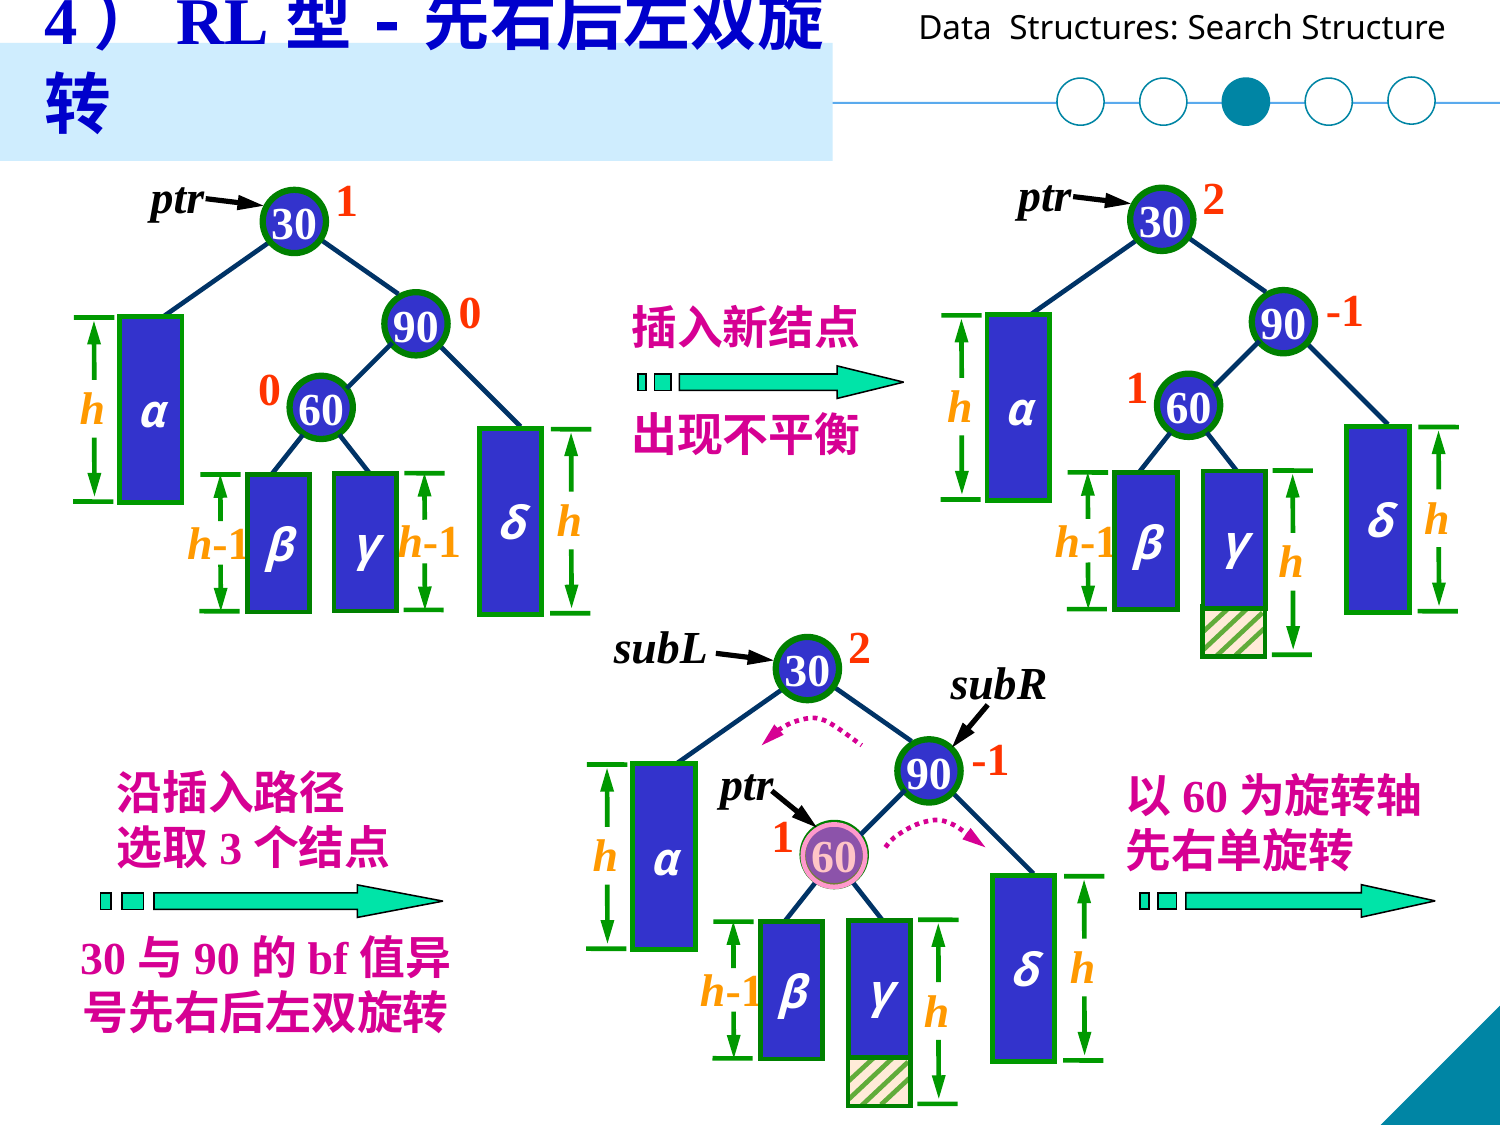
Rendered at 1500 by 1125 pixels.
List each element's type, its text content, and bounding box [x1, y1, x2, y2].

text_box 4）RL型-先右后左双旋转 [29, 0, 857, 149]
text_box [1120, 758, 1436, 918]
text_box 30与90的bf值异号先右后左双旋转 [76, 921, 455, 1047]
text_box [577, 610, 1105, 1106]
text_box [932, 160, 1459, 657]
text_box [1139, 78, 1187, 126]
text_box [950, 653, 1077, 753]
text_box [1056, 78, 1105, 126]
text_box [1222, 78, 1270, 126]
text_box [719, 754, 822, 819]
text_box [615, 290, 904, 468]
text_box [1387, 77, 1436, 125]
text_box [100, 756, 443, 918]
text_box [64, 162, 592, 615]
text_box [1305, 78, 1353, 126]
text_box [613, 617, 774, 673]
